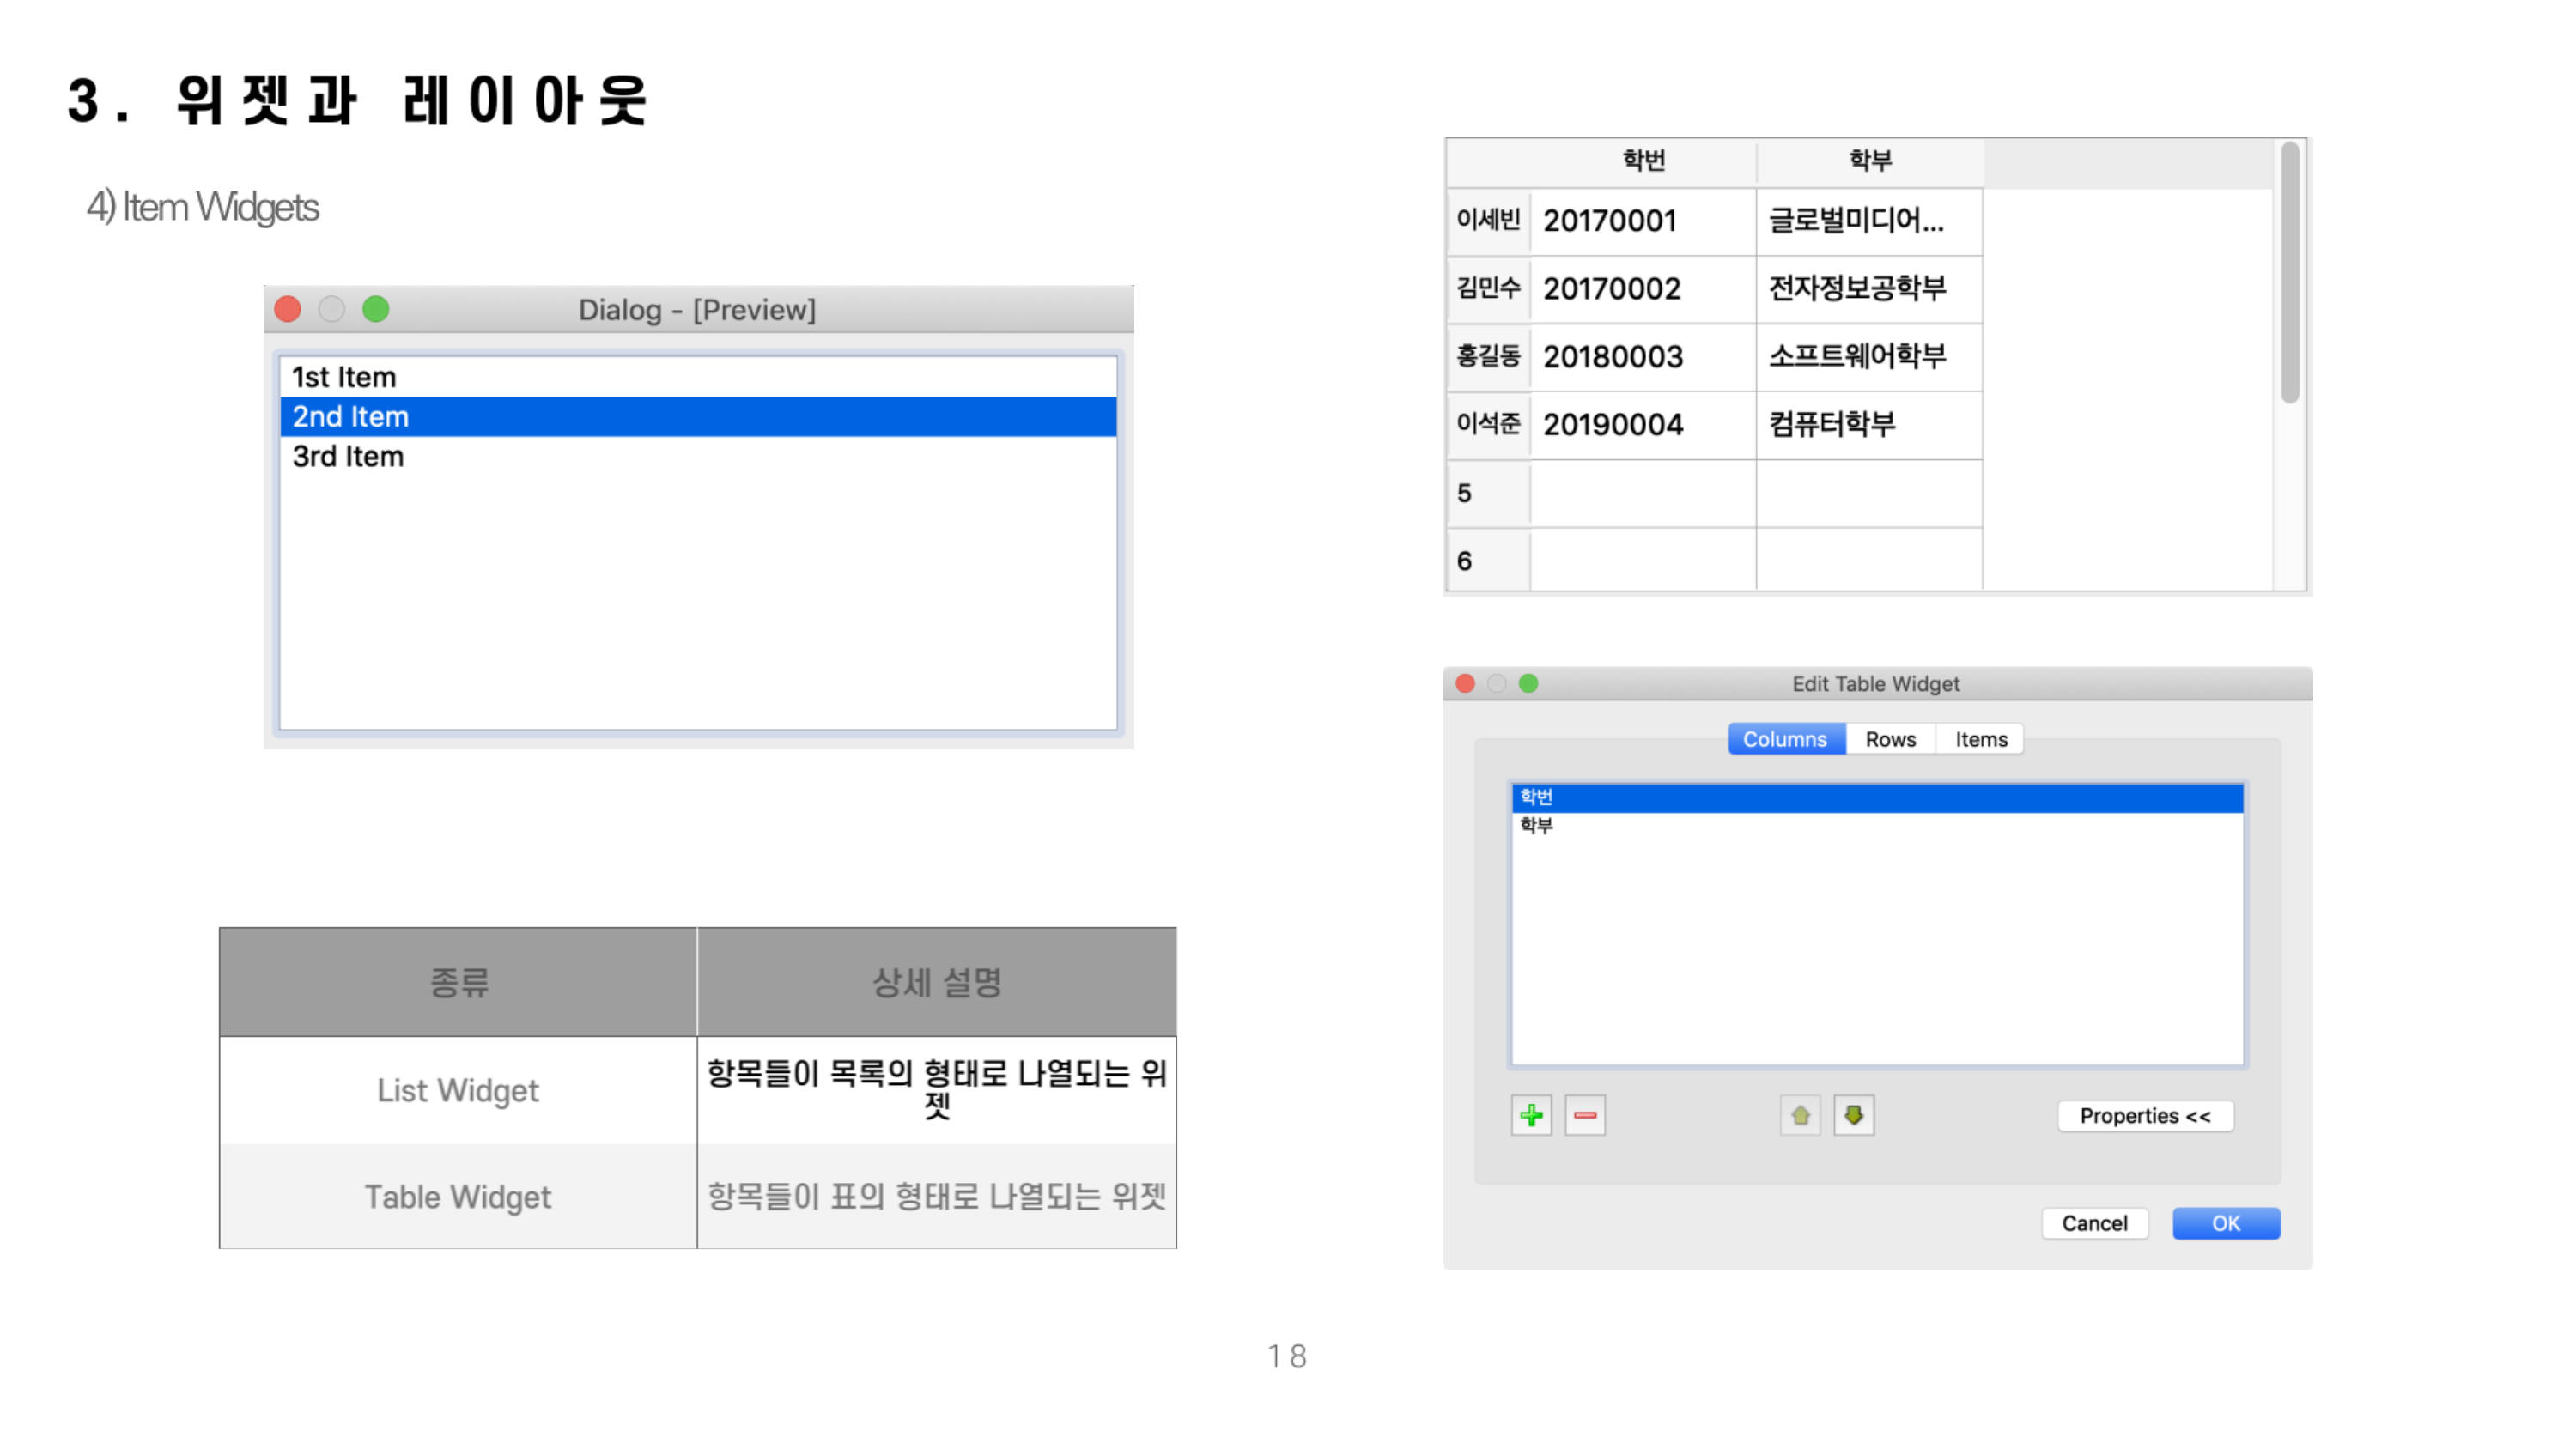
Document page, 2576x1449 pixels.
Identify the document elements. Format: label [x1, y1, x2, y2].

text_box [1443, 137, 2313, 597]
picture [58, 53, 673, 162]
picture [82, 174, 341, 255]
picture [0, 766, 1656, 1411]
text_box [264, 284, 1134, 750]
text_box [1443, 666, 2313, 1271]
